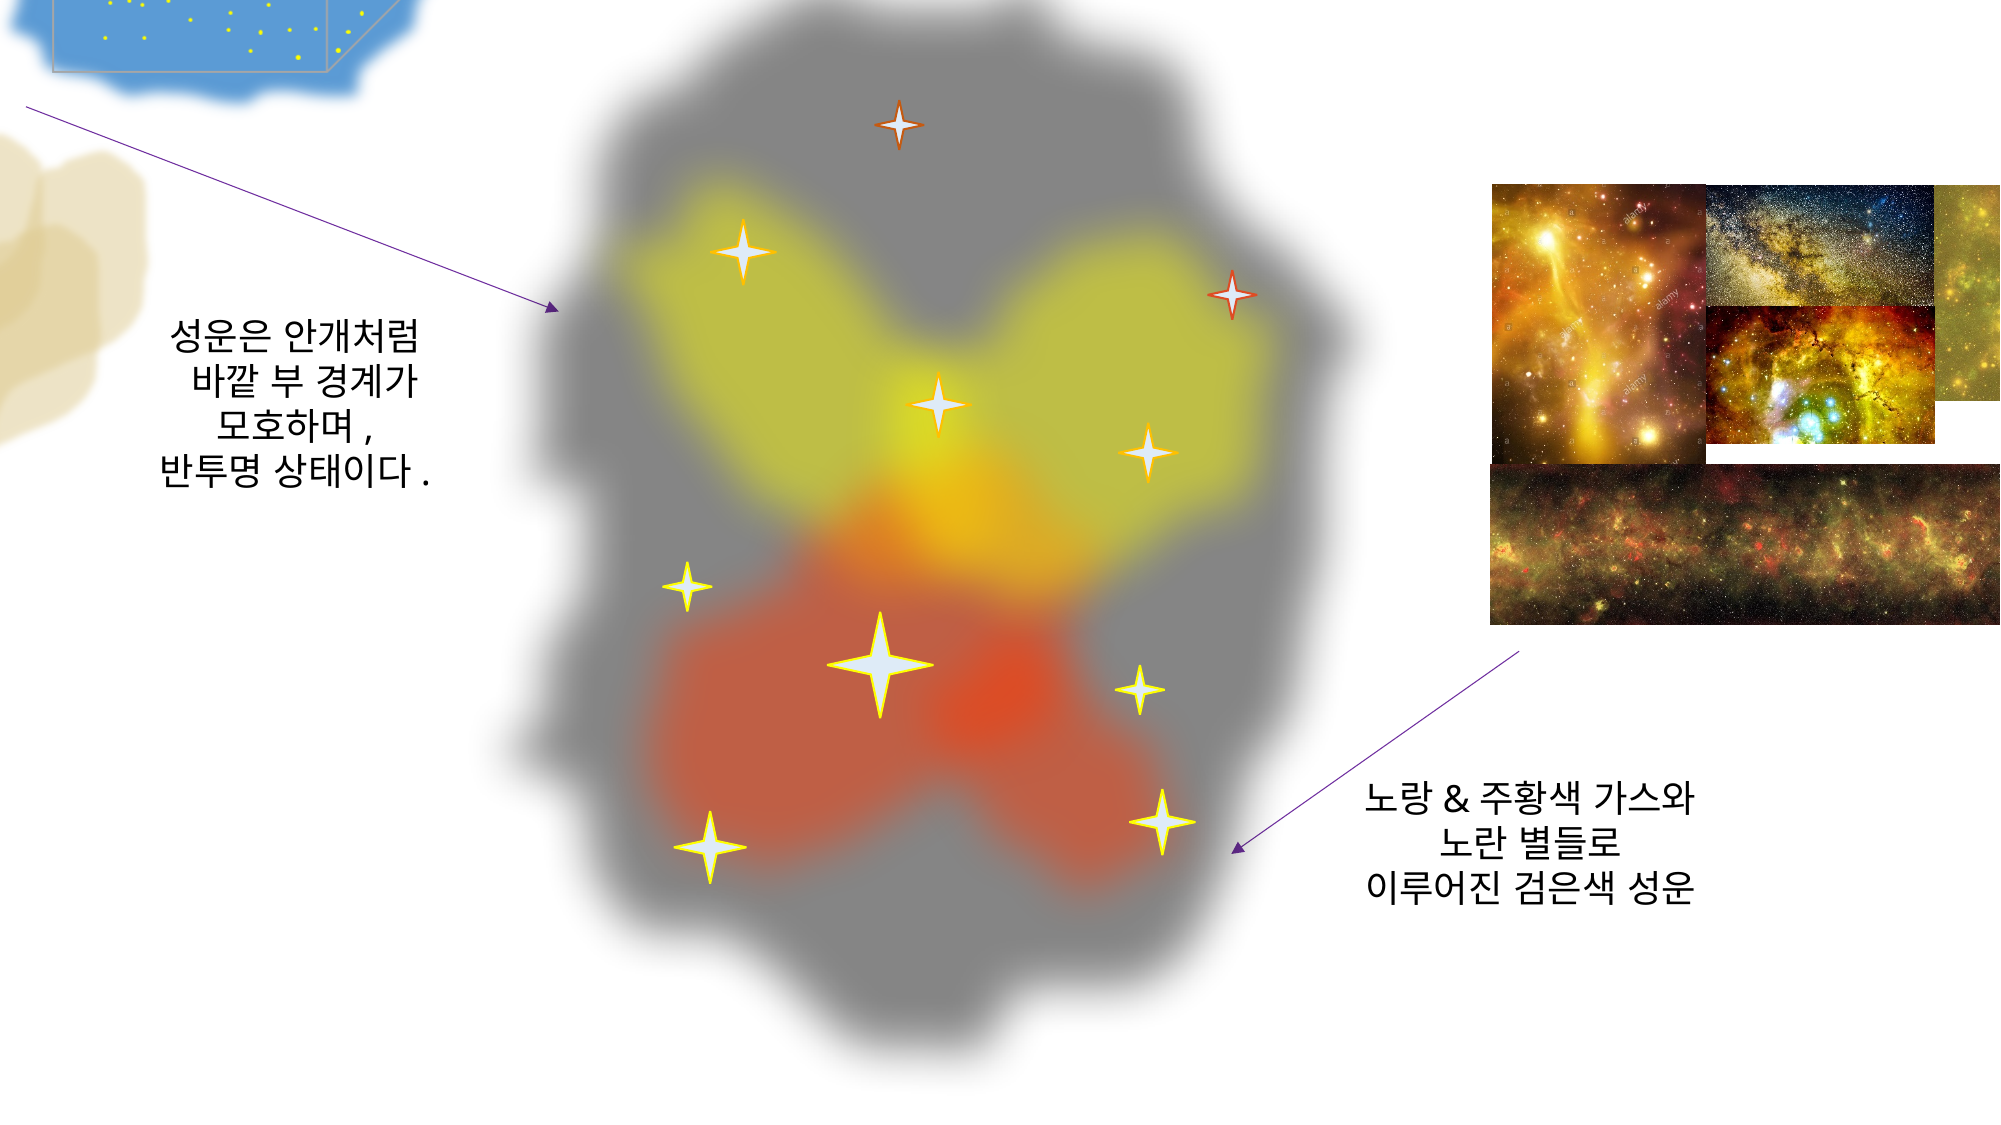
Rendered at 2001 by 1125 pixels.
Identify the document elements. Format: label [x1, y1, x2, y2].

text_box [0, 0, 2000, 1120]
